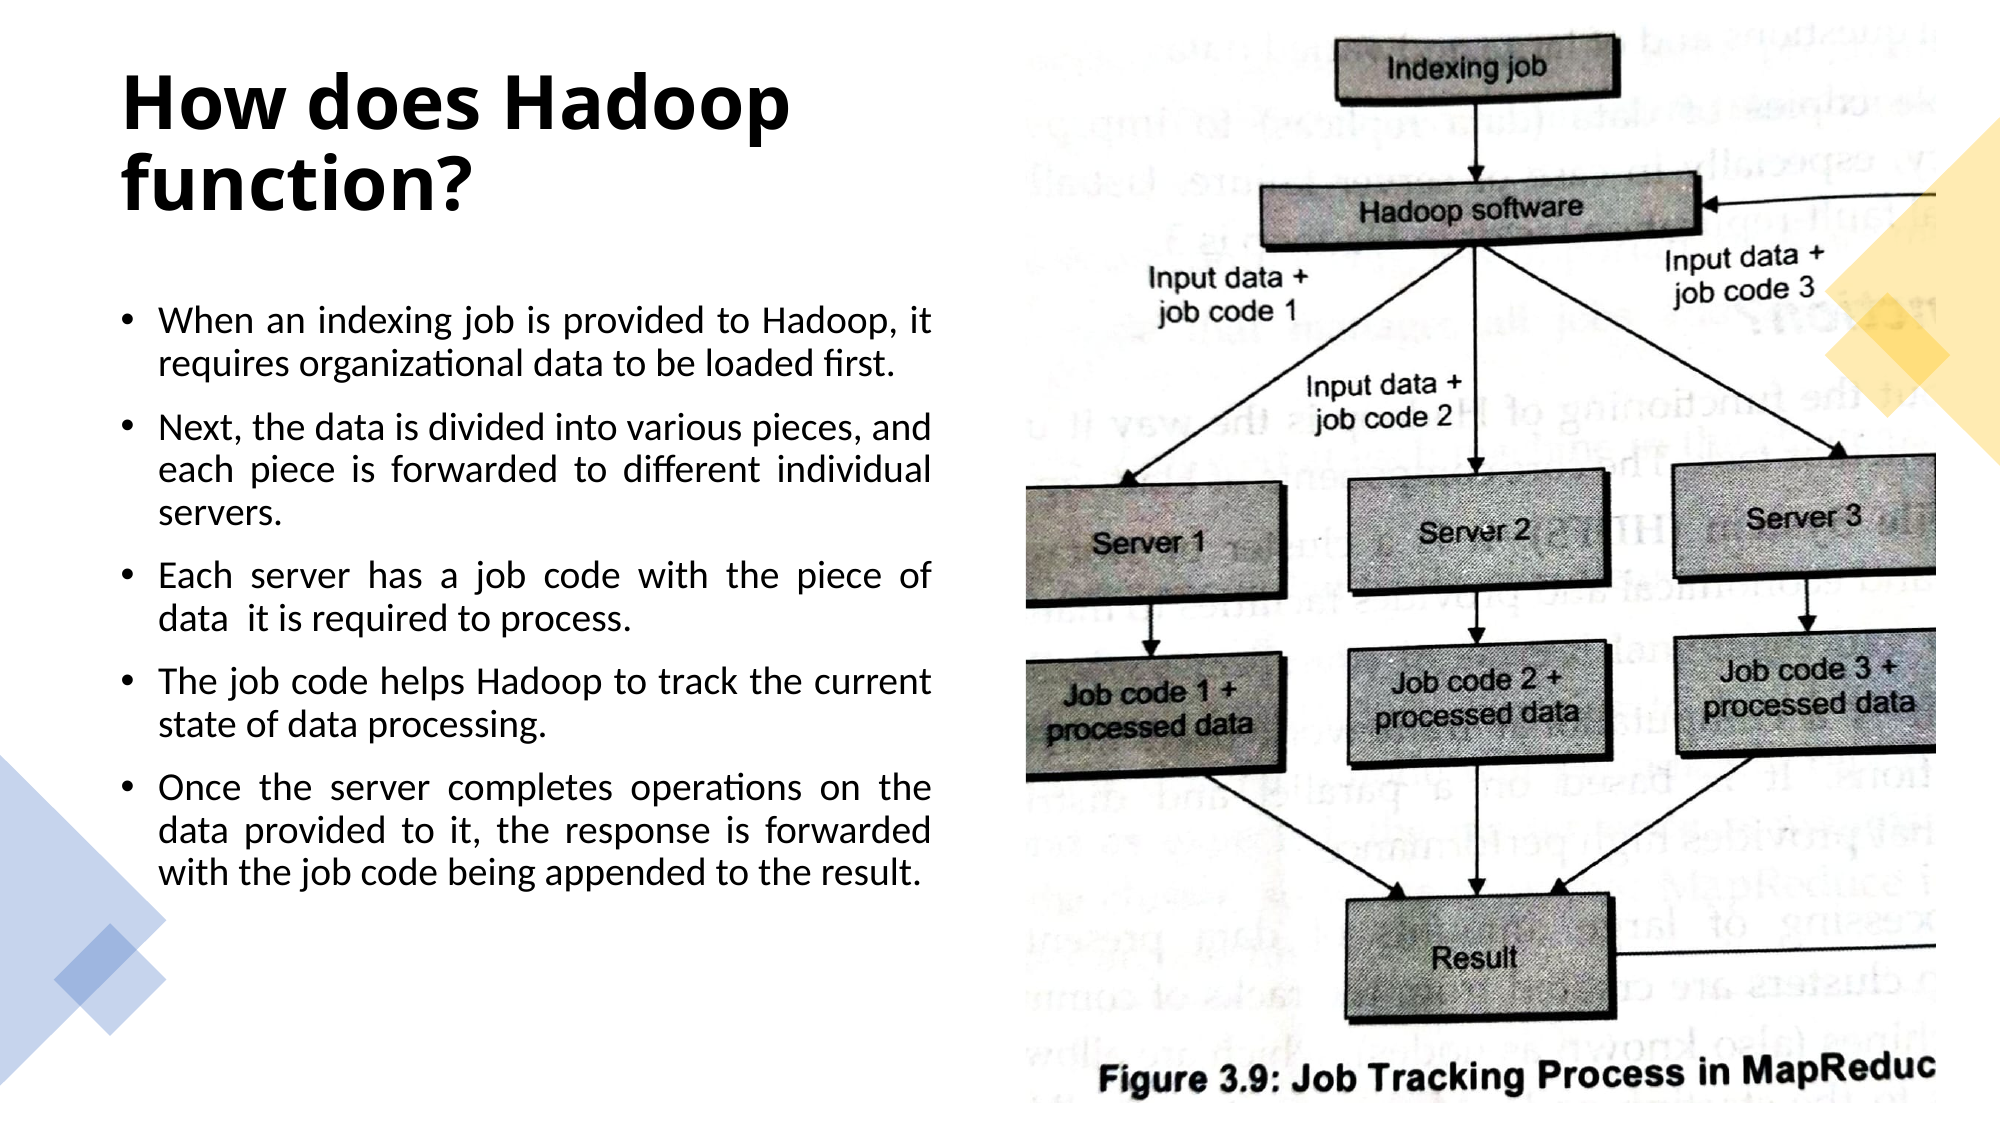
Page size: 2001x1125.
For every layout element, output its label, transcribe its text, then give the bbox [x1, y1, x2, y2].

text_box [52, 921, 168, 1038]
title How does Hadoop function? [105, 52, 949, 240]
text_box [0, 0, 2000, 1125]
text_box [0, 753, 168, 1088]
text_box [1824, 116, 2000, 466]
picture [1025, 22, 1936, 1103]
list When an indexing job is provided to Hadoop, it requires organizational data to be loaded first. Next, the data is divided into various pieces, and each piece is forwarded to different individual servers. Each server has a job code with the piece of data it is required to process. The job code helps Hadoop to track the current state of data processing. Once the server completes operations on the data provided to it, the response is forwarded with the job code being appended to the result. [105, 292, 949, 1014]
